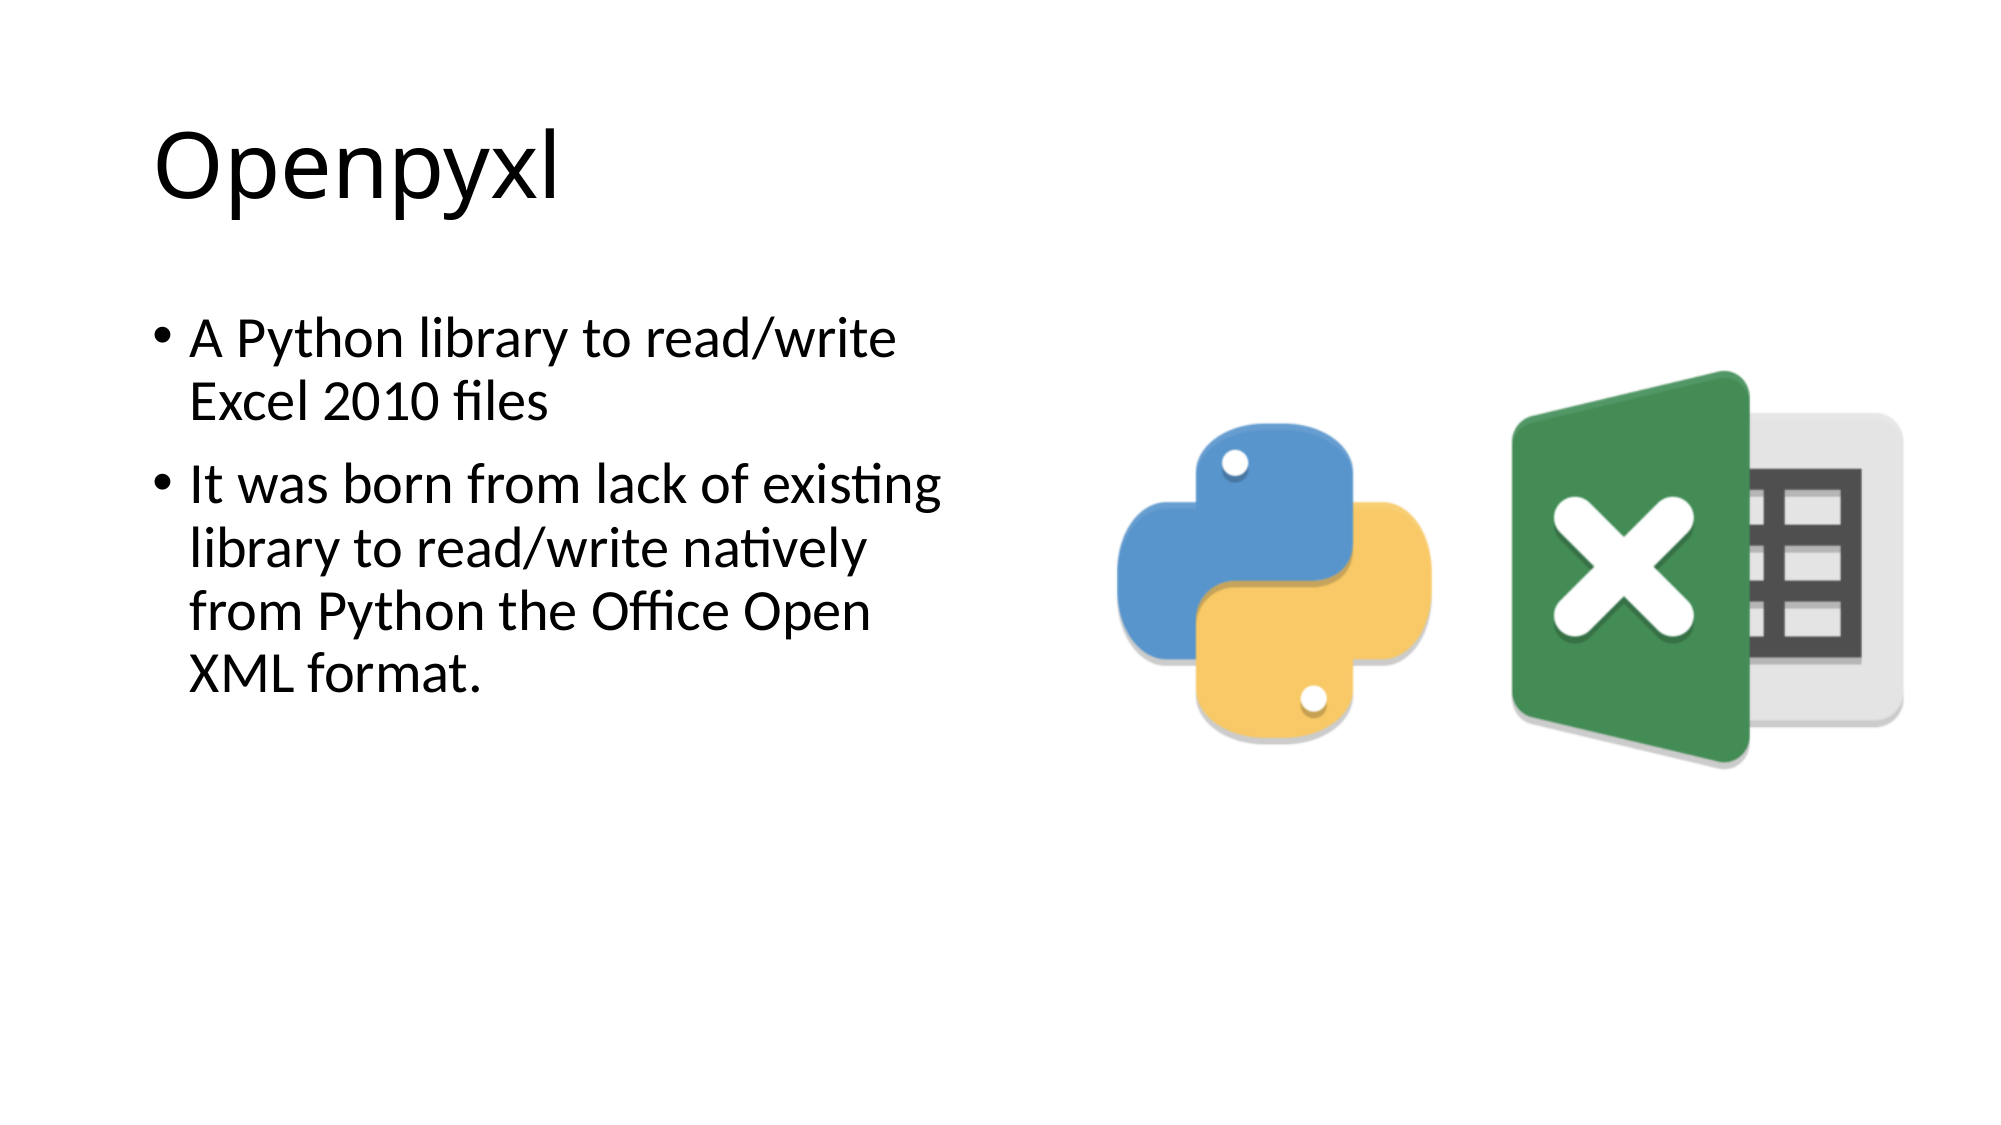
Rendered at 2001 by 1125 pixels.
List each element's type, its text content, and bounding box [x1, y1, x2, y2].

picture [1000, 330, 2000, 795]
title Openpyxl [137, 59, 1863, 278]
list A Python library to read/write Excel 2010 files It was born from lack of existing library to read/write natively from Python the Office Open XML format. [137, 299, 1000, 1014]
